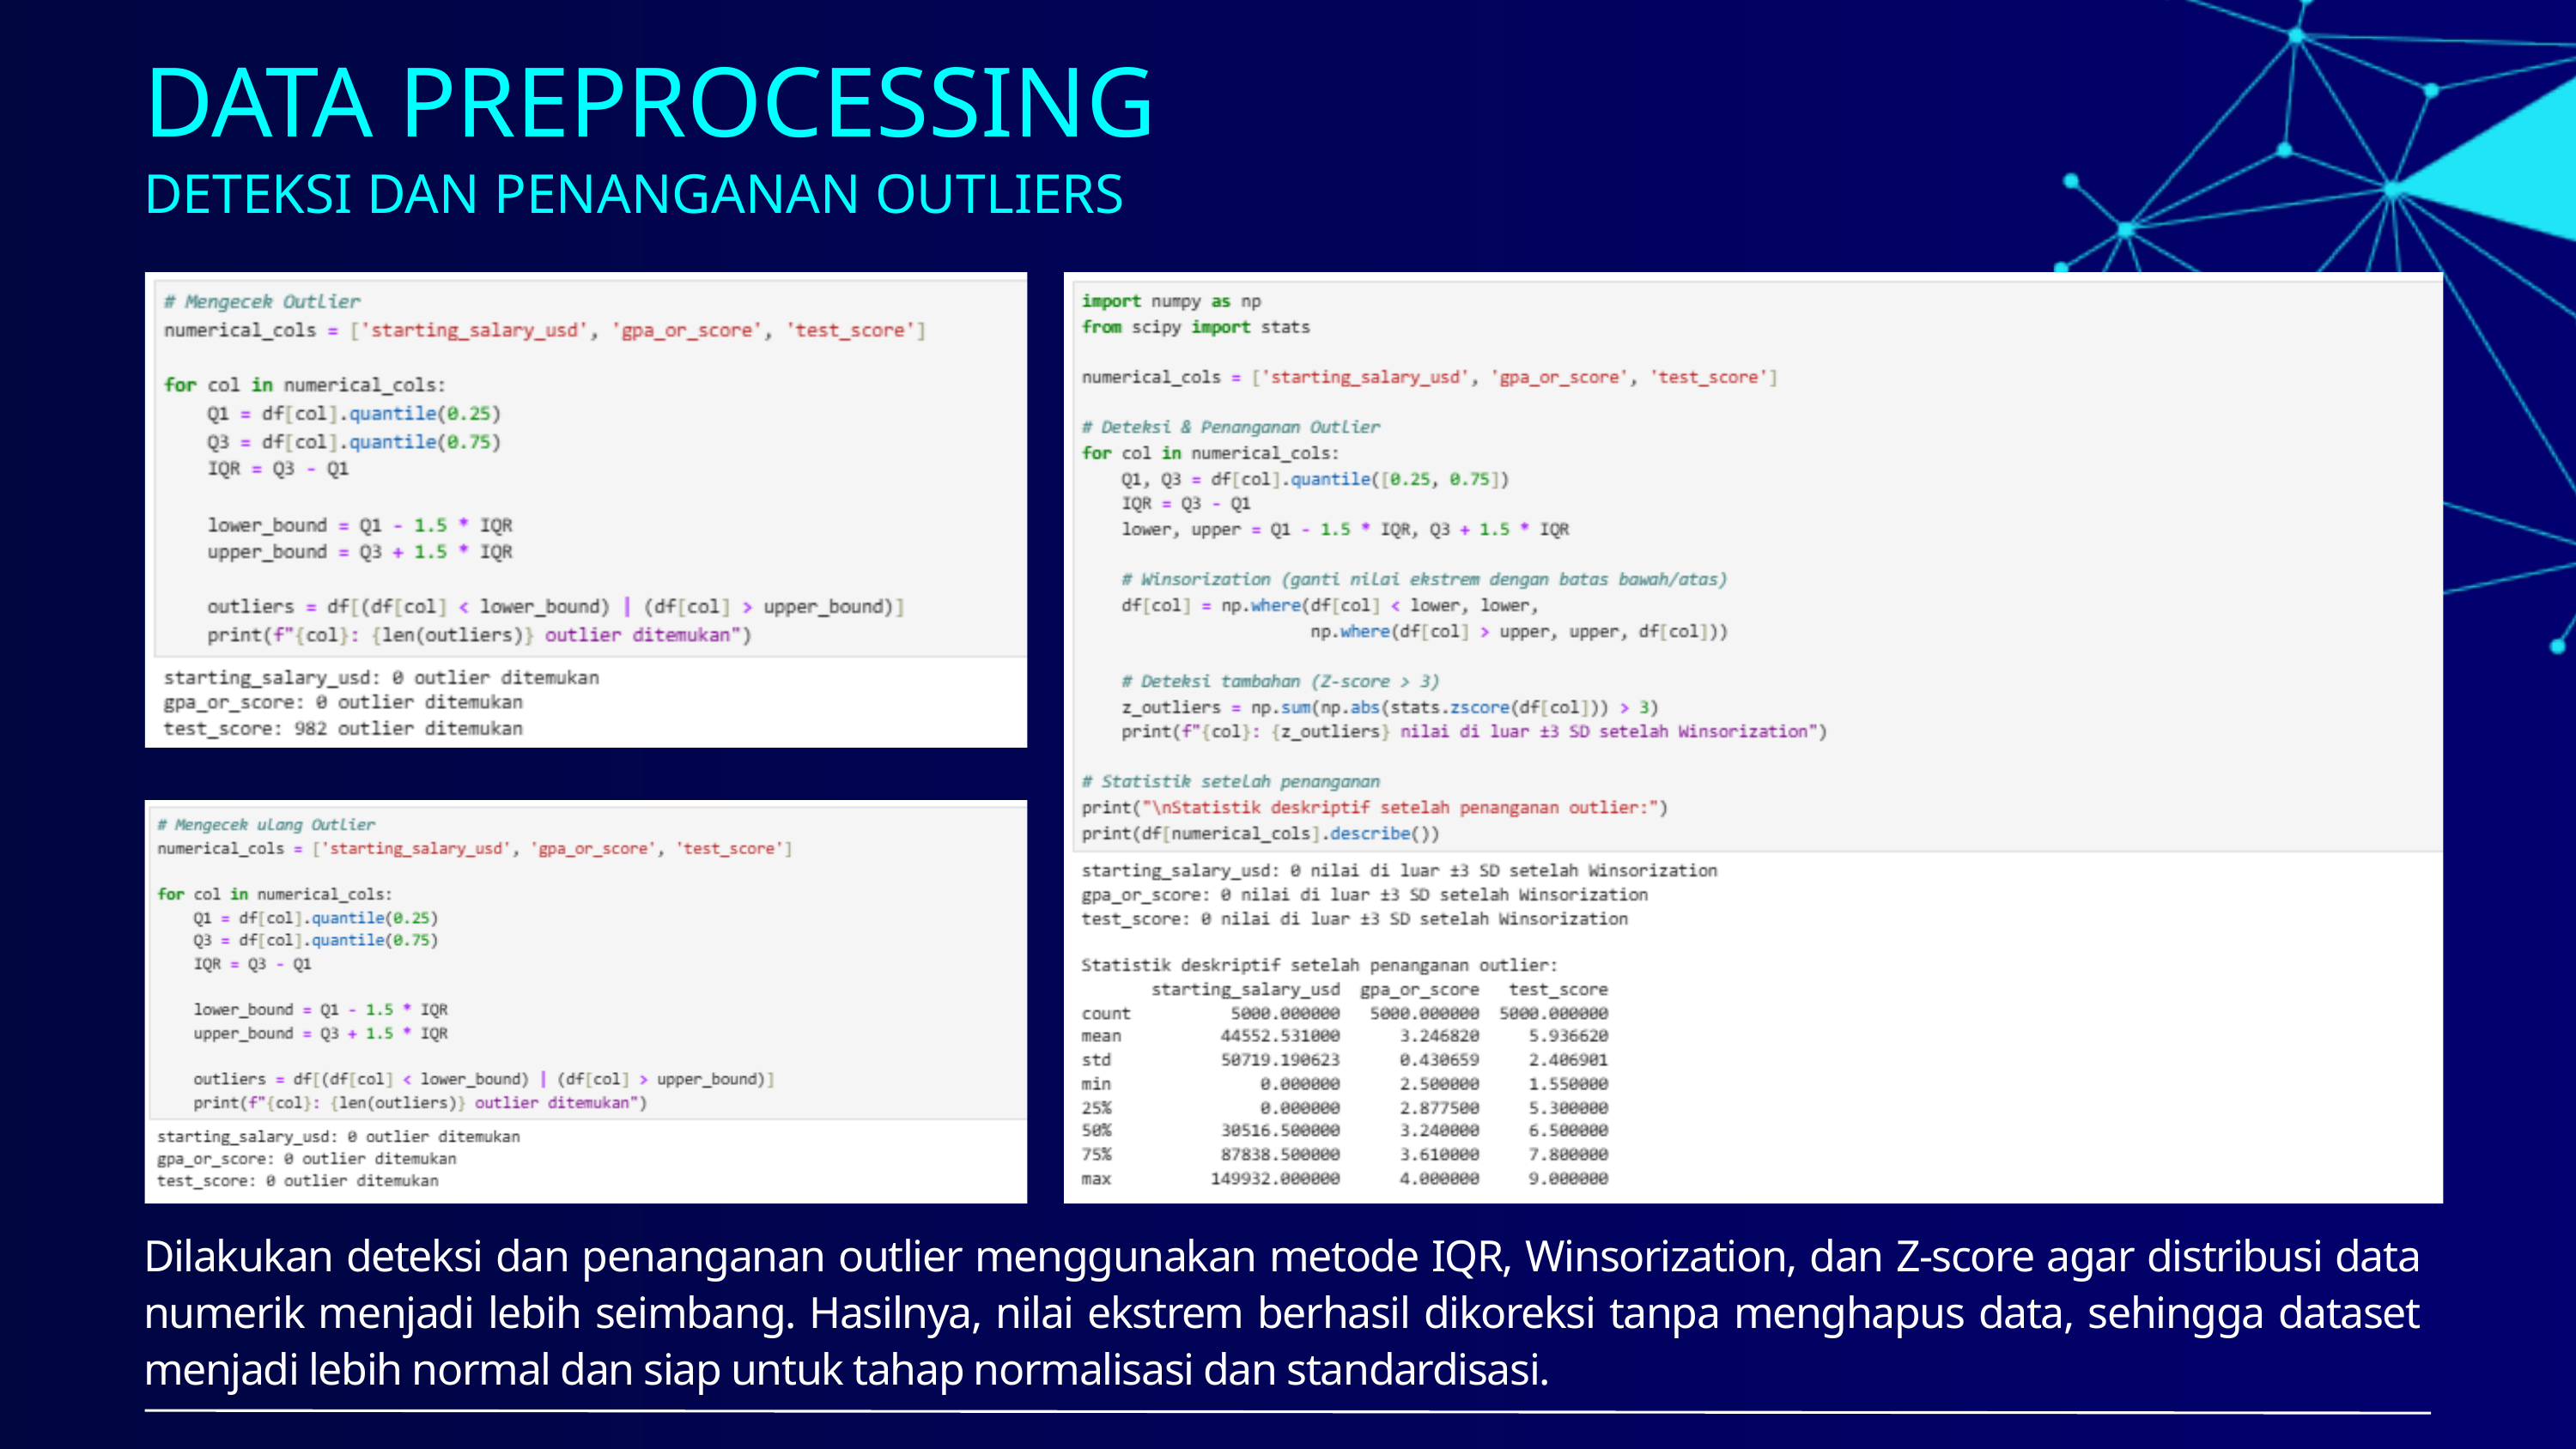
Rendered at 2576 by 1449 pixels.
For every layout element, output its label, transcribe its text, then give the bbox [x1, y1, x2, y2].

text_box DATA PREPROCESSING [143, 67, 1674, 157]
text_box Dilakukan deteksi dan penanganan outlier menggunakan metode IQR, Winsorization, dan Z-score agar distribusi data numerik menjadi lebih seimbang. Hasilnya, nilai ekstrem berhasil dikoreksi tanpa menghapus data, sehingga dataset menjadi lebih normal dan siap untuk tahap normalisasi dan standardisasi. [143, 1222, 2421, 1394]
text_box [144, 272, 1028, 748]
text_box [144, 800, 1028, 1203]
text_box [2053, 0, 2576, 779]
text_box [1064, 272, 2444, 1203]
text_box DETEKSI DAN PENANGANAN OUTLIERS [143, 173, 1674, 224]
